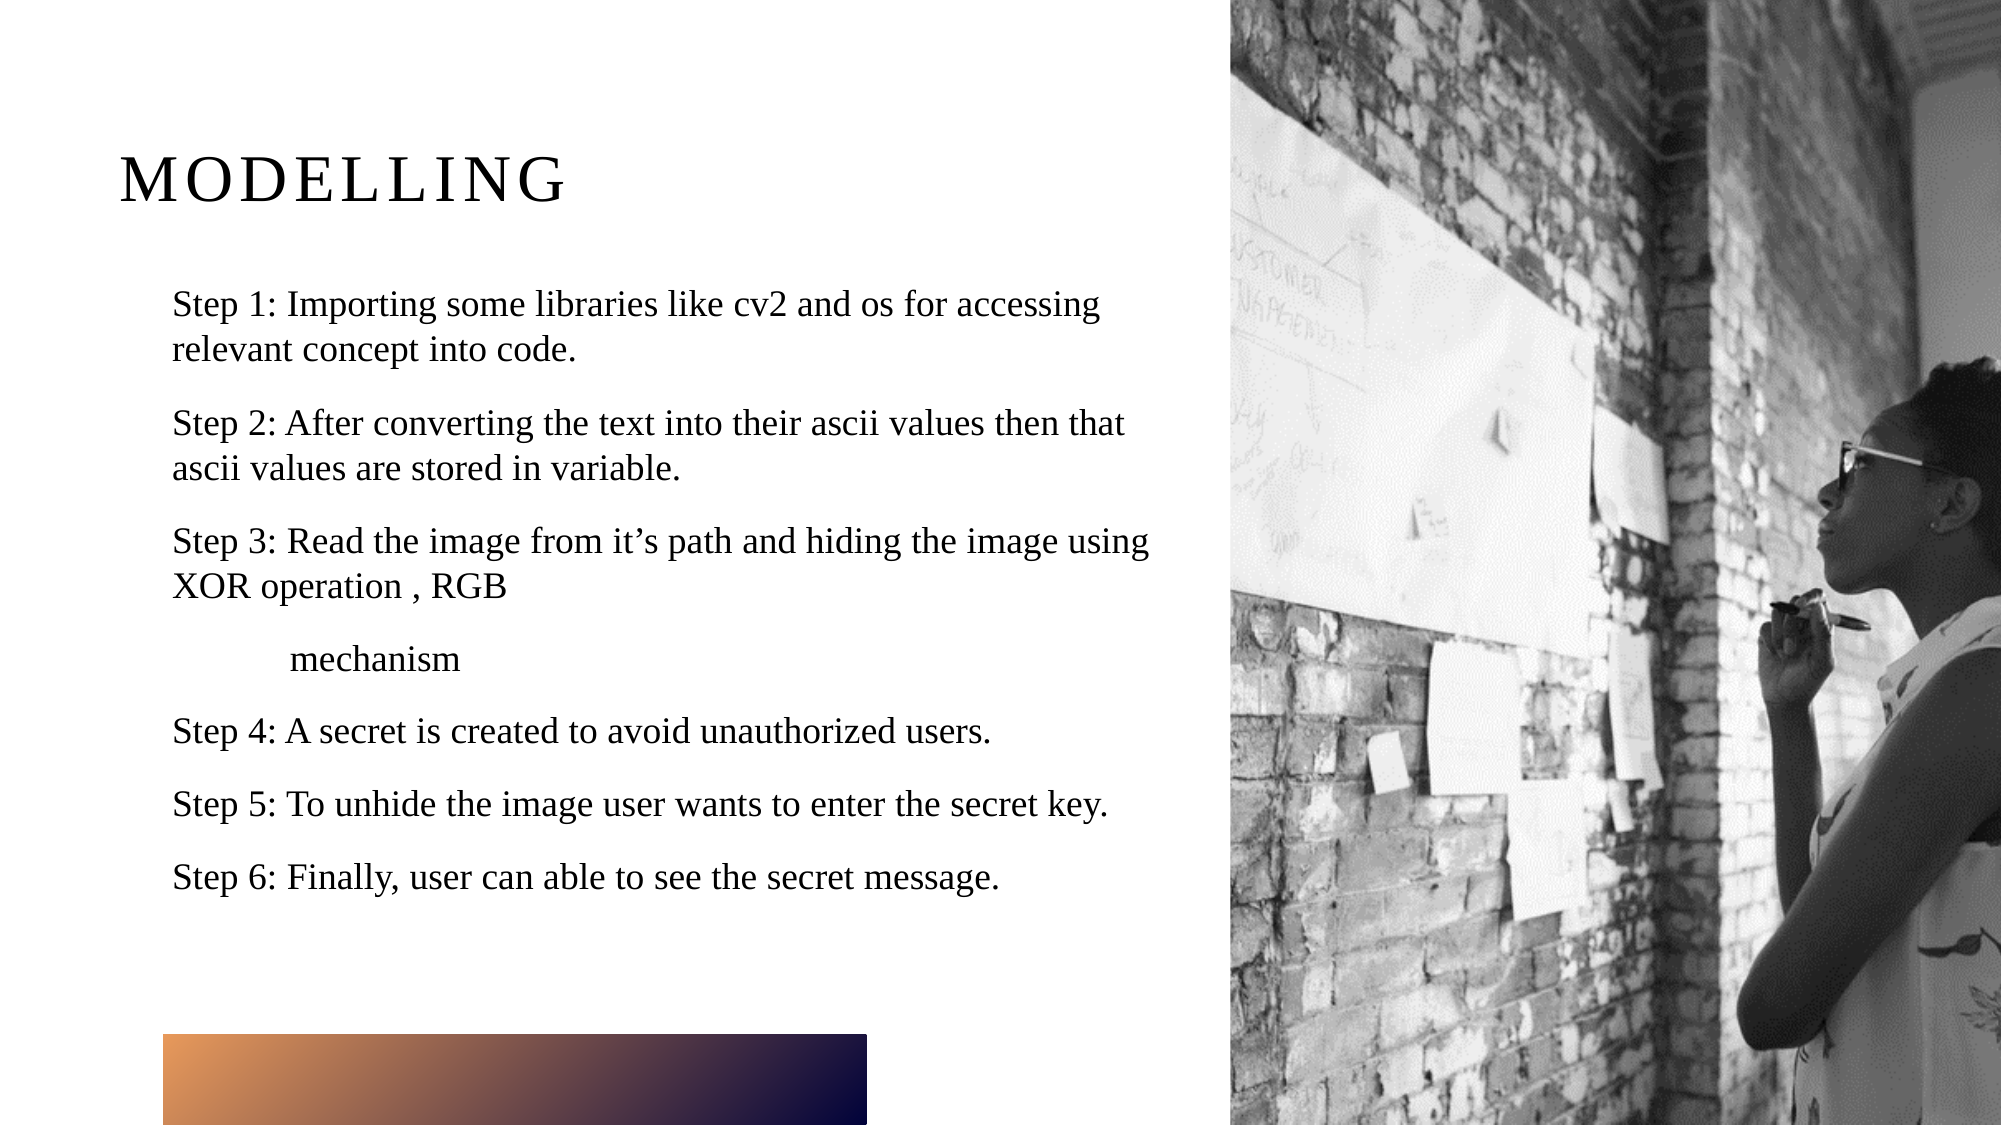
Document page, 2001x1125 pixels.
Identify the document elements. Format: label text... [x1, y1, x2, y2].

title MODELLING [104, 93, 1099, 224]
picture [1229, 0, 2001, 1125]
list Step 1: Importing some libraries like cv2 and os for accessing relevant concept into code. Step 2: After converting the text into their ascii values then that ascii values are stored in variable. Step 3: Read the image from it’s path and hiding the image using XOR operation , RGB mechanism Step 4: A secret is created to avoid unauthorized users. Step 5: To unhide the image user wants to enter the secret key. Step 6: Finally, user can able to see the secret message. [104, 271, 1197, 913]
